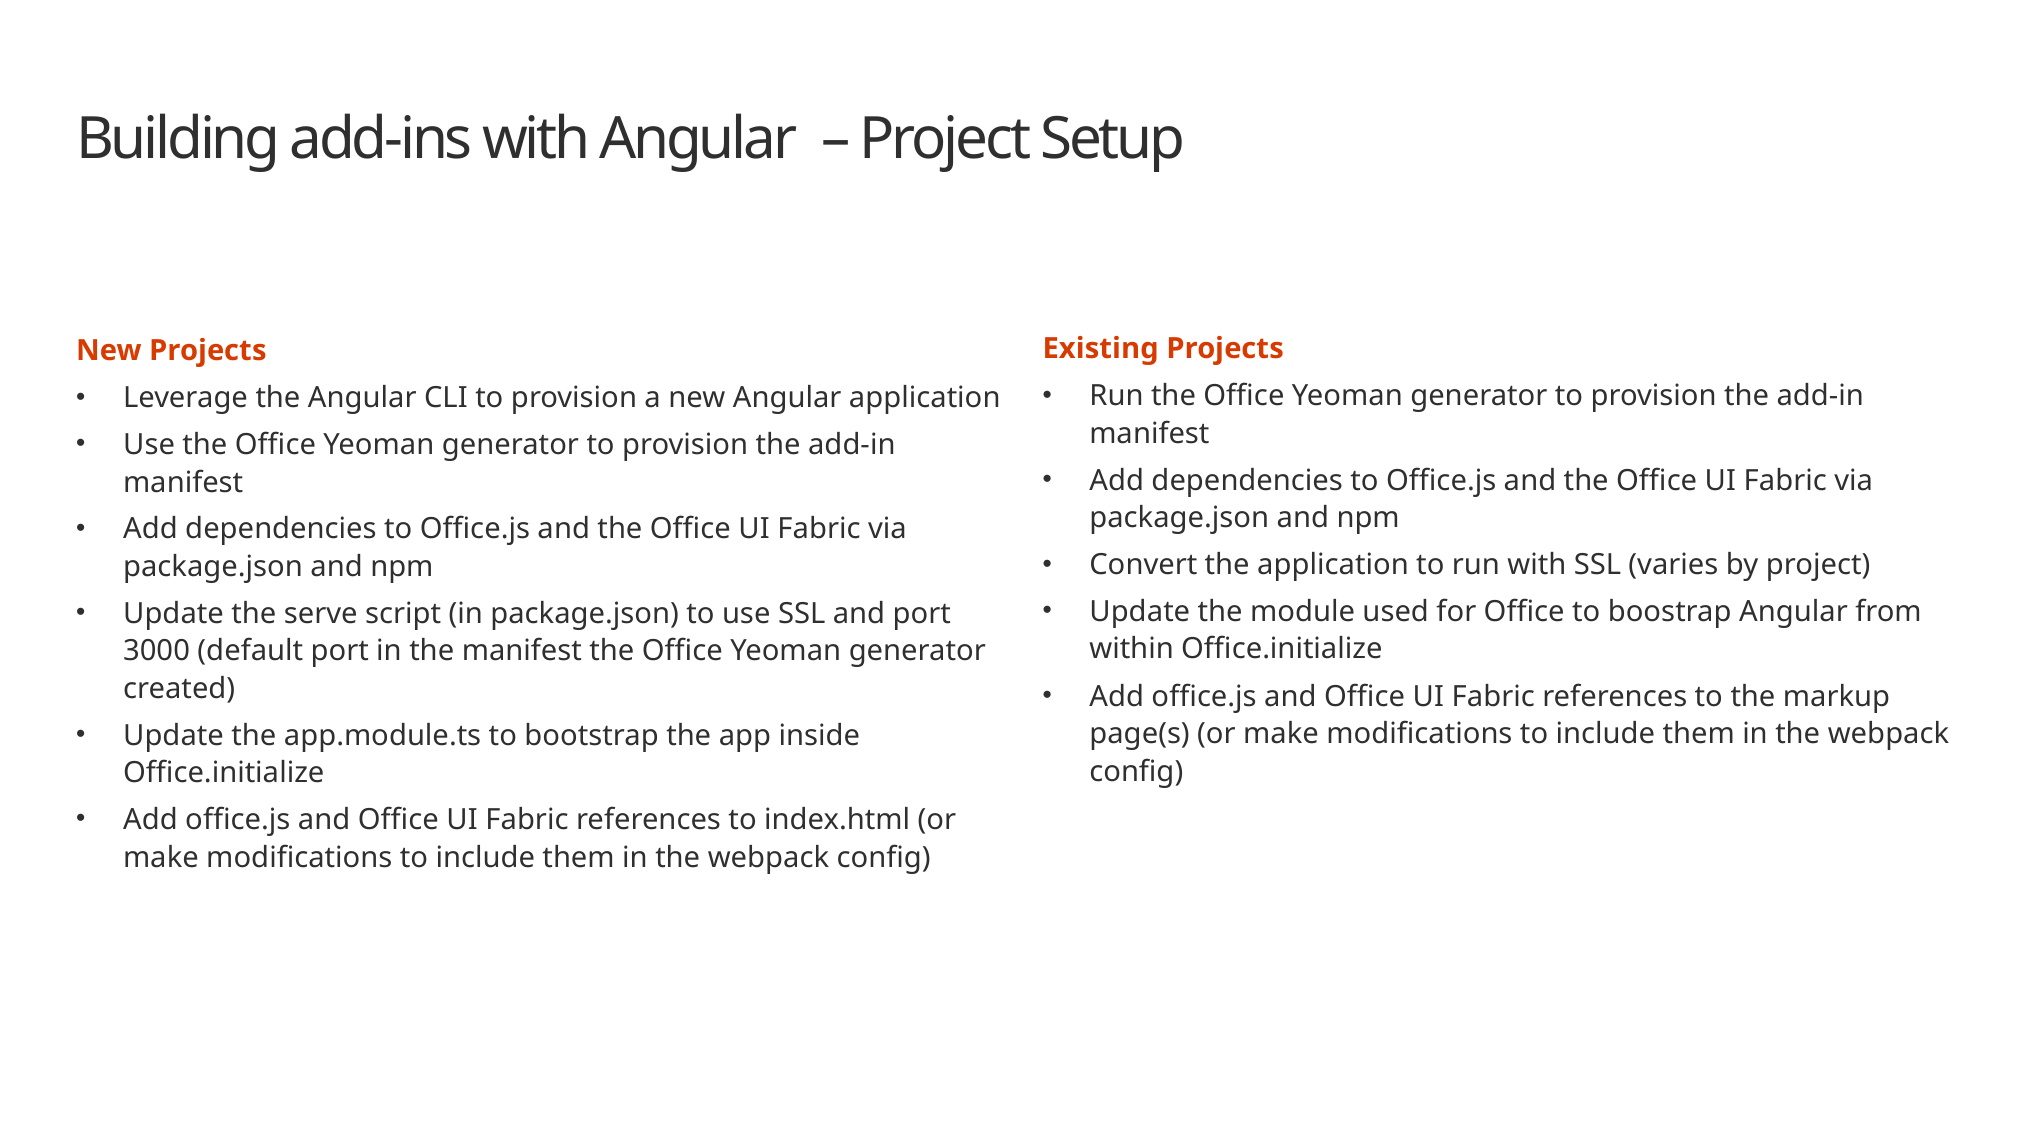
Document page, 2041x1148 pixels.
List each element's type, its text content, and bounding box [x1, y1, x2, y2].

title Building add-ins with Angular – Project Setup [76, 103, 1969, 172]
list New Projects Leverage the Angular CLI to provision a new Angular application Use the Office Yeoman generator to provision the add-in manifest Add dependencies to Office.js and the Office UI Fabric via package.json and npm Update the serve script (in package.json) to use SSL and port 3000 (default port in the manifest the Office Yeoman generator created) Update the app.module.ts to bootstrap the app inside Office.initialize Add office.js and Office UI Fabric references to index.html (or make modifications to include them in the webpack config) [76, 328, 1004, 771]
list Existing Projects Run the Office Yeoman generator to provision the add-in manifest Add dependencies to Office.js and the Office UI Fabric via package.json and npm Convert the application to run with SSL (varies by project) Update the module used for Office to boostrap Angular from within Office.initialize Add office.js and Office UI Fabric references to the markup page(s) (or make modifications to include them in the webpack config) [1042, 327, 1970, 721]
